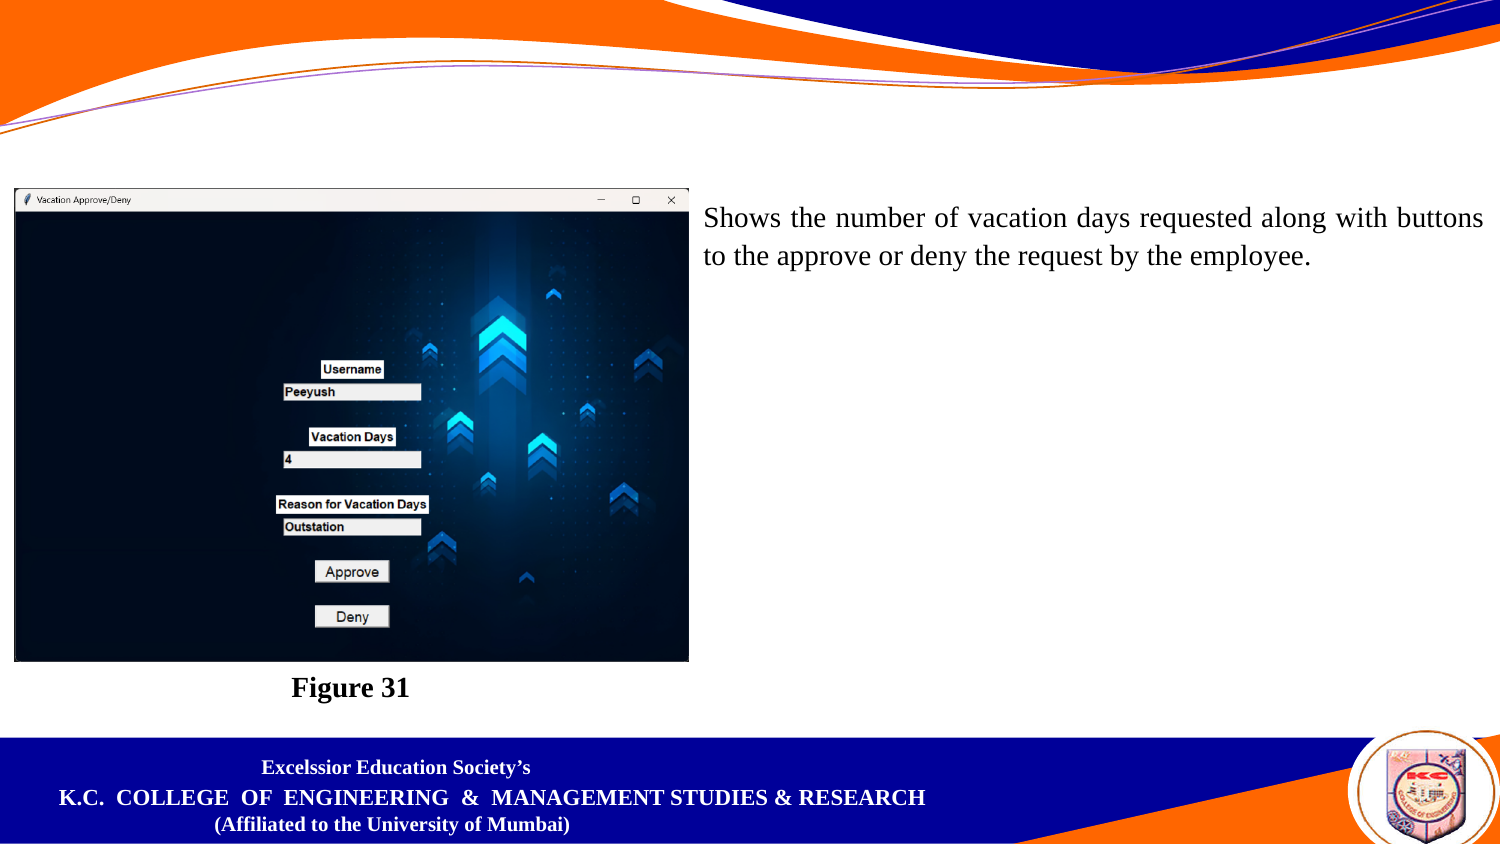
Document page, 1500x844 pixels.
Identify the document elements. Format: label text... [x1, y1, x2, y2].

picture [1347, 721, 1500, 844]
text_box Figure 31 [276, 671, 427, 712]
picture [14, 188, 689, 662]
text_box Shows the number of vacation days requested along with buttons to the approve or deny the request by the employee. [690, 188, 1500, 279]
